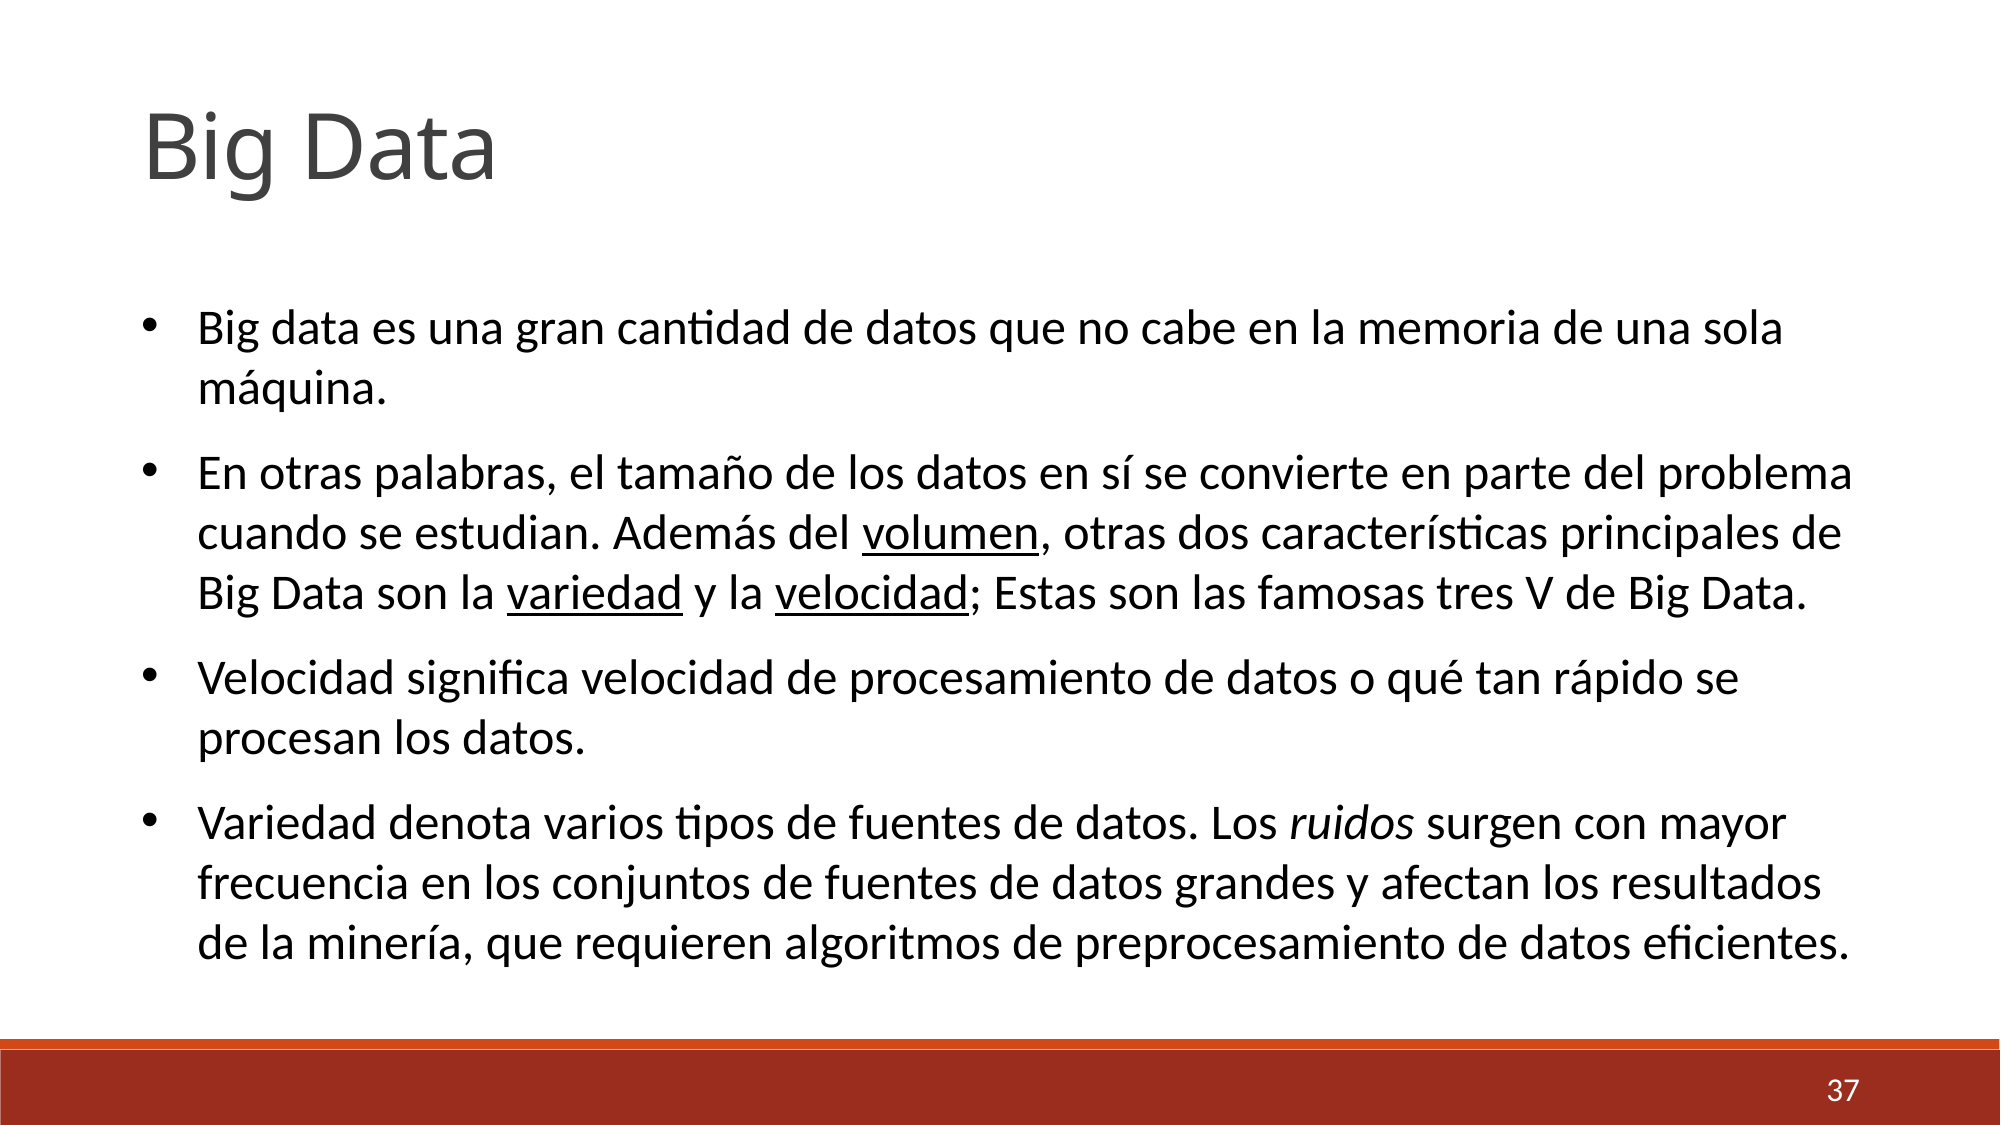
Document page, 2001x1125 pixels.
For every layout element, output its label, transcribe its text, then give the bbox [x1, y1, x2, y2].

text_box Big Data [126, 97, 1821, 237]
slide_number 37 [126, 1061, 1875, 1115]
text_box Big data es una gran cantidad de datos que no cabe en la memoria de una sola máquina. En otras palabras, el tamaño de los datos en sí se convierte en parte del problema cuando se estudian. Además del volumen, otras dos características principales de Big Data son la variedad y la velocidad; Estas son las famosas tres V de Big Data. Velocidad significa velocidad de procesamiento de datos o qué tan rápido se procesan los datos. Variedad denota varios tipos de fuentes de datos. Los ruidos surgen con mayor frecuencia en los conjuntos de fuentes de datos grandes y afectan los resultados de la minería, que requieren algoritmos de preprocesamiento de datos eficientes. [126, 286, 1875, 977]
